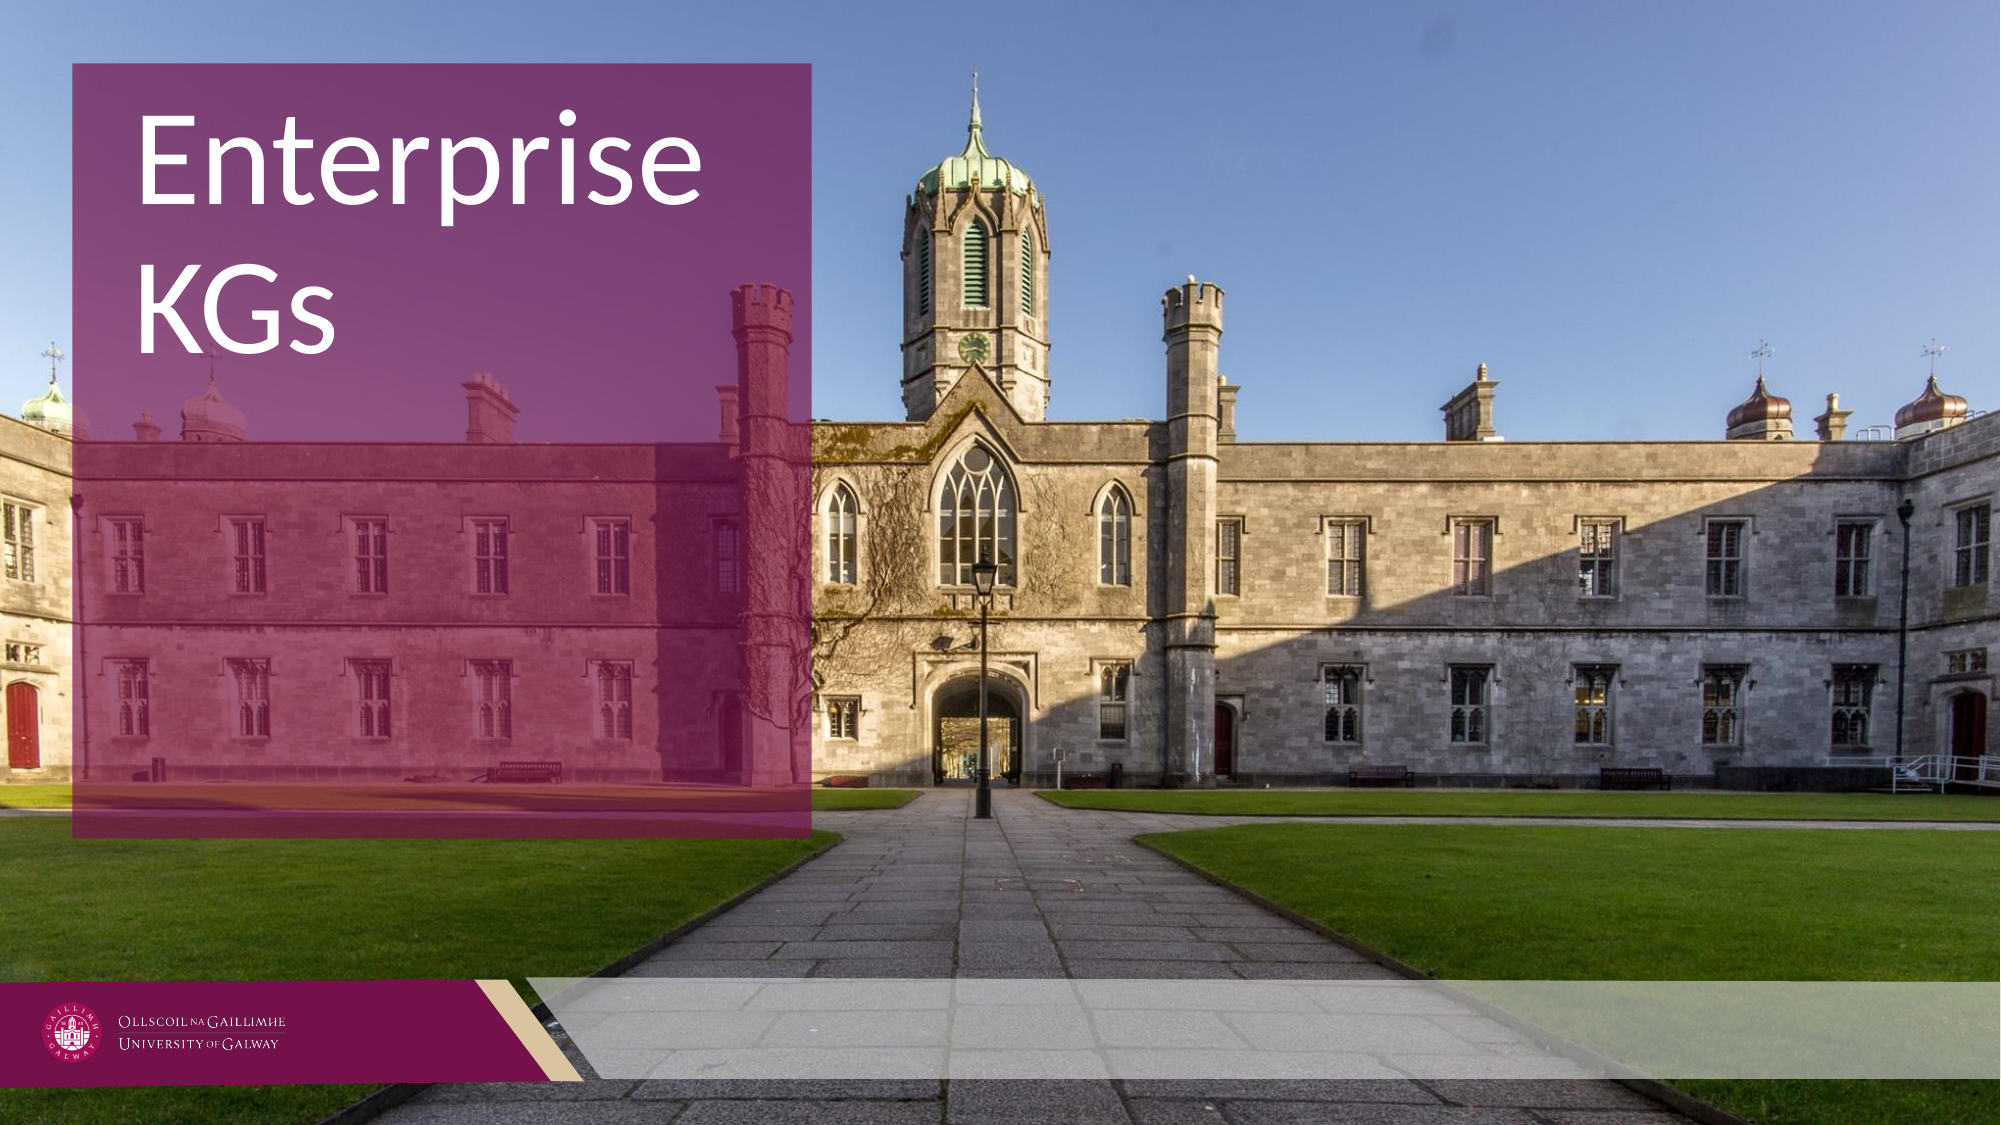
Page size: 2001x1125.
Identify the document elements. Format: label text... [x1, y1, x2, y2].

picture [0, 0, 2000, 1125]
picture [42, 1002, 285, 1063]
title Enterprise KGs [118, 71, 783, 412]
